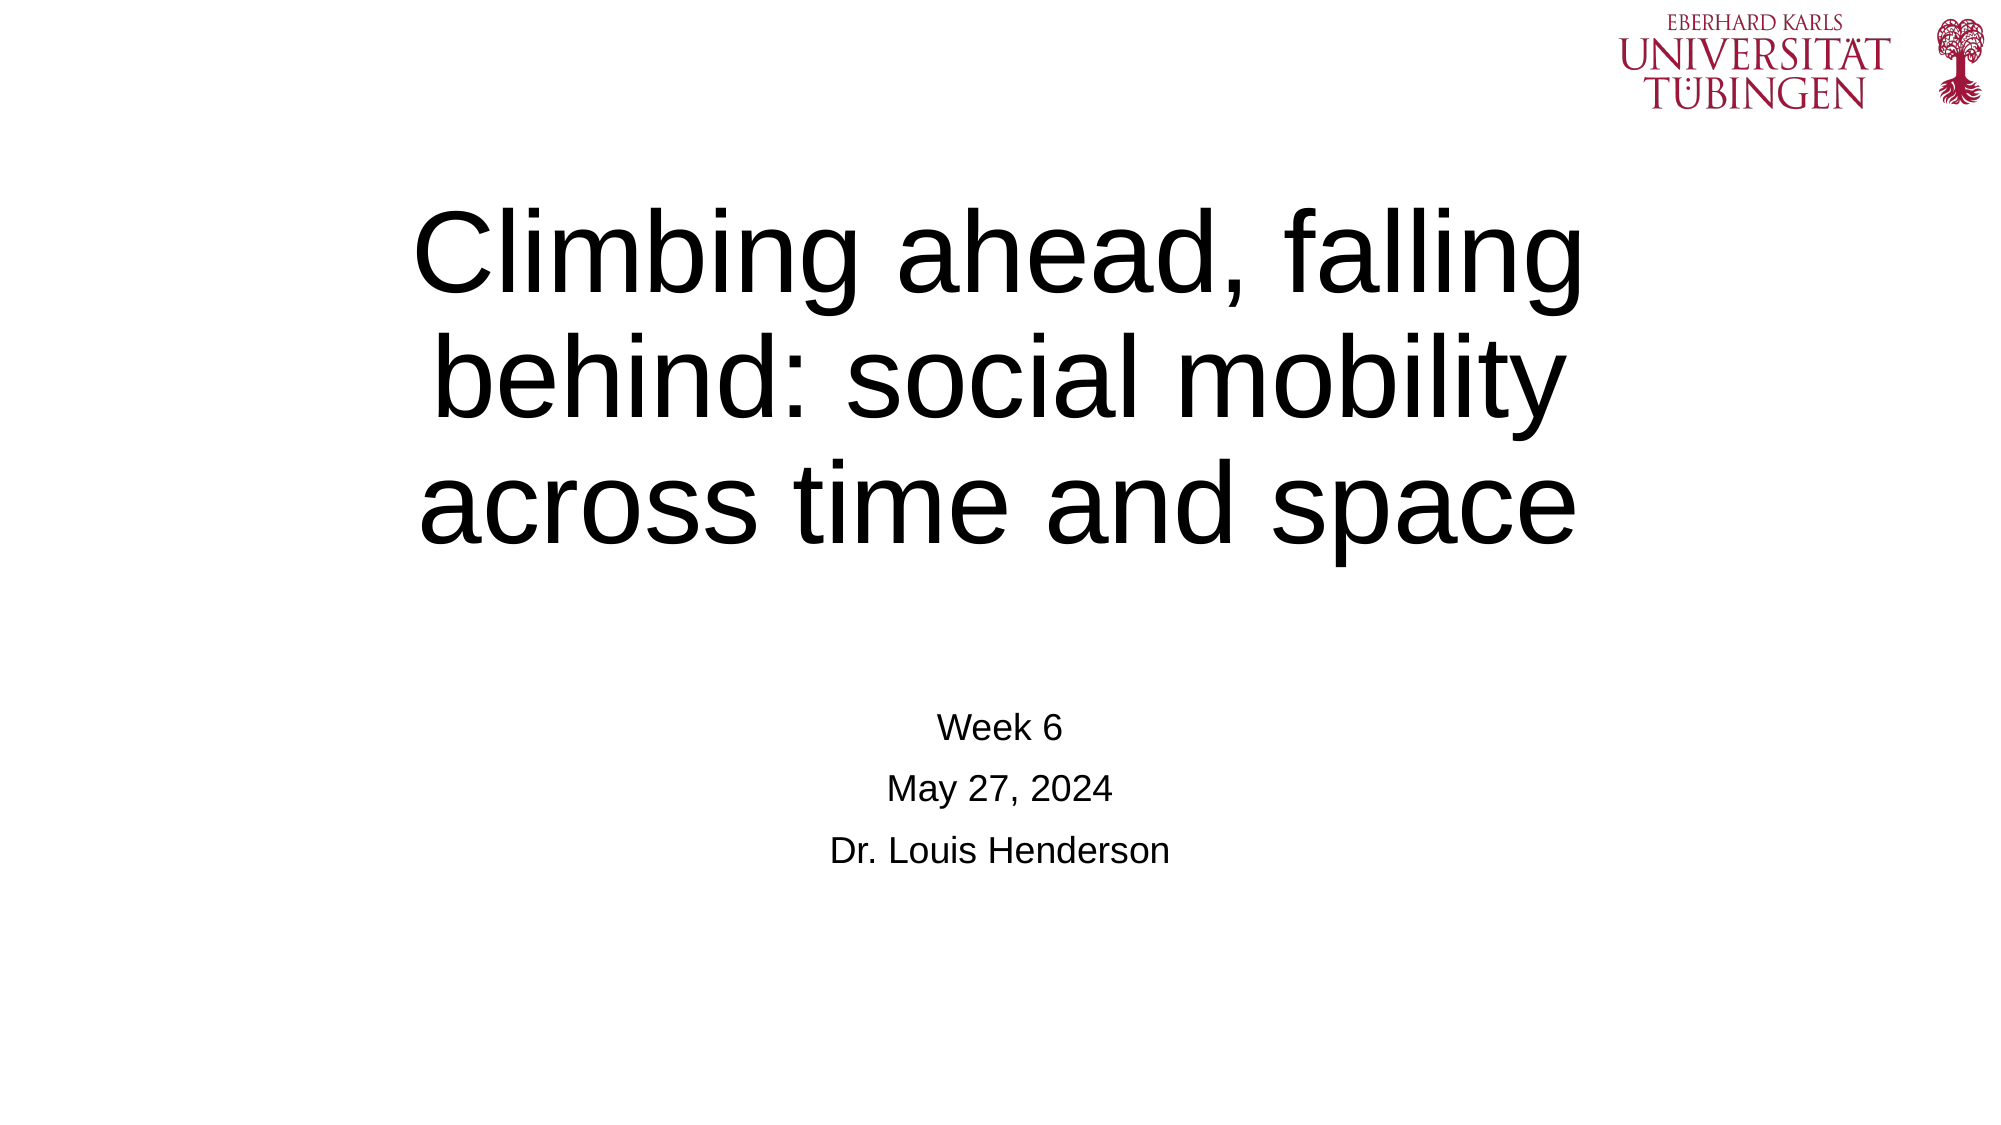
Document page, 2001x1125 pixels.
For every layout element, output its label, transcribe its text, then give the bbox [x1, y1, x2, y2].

picture [1611, 0, 1989, 121]
subtitle Week 6 May 27, 2024 Dr. Louis Henderson [249, 700, 1750, 973]
title Climbing ahead, falling behind: social mobility across time and space [249, 184, 1750, 576]
